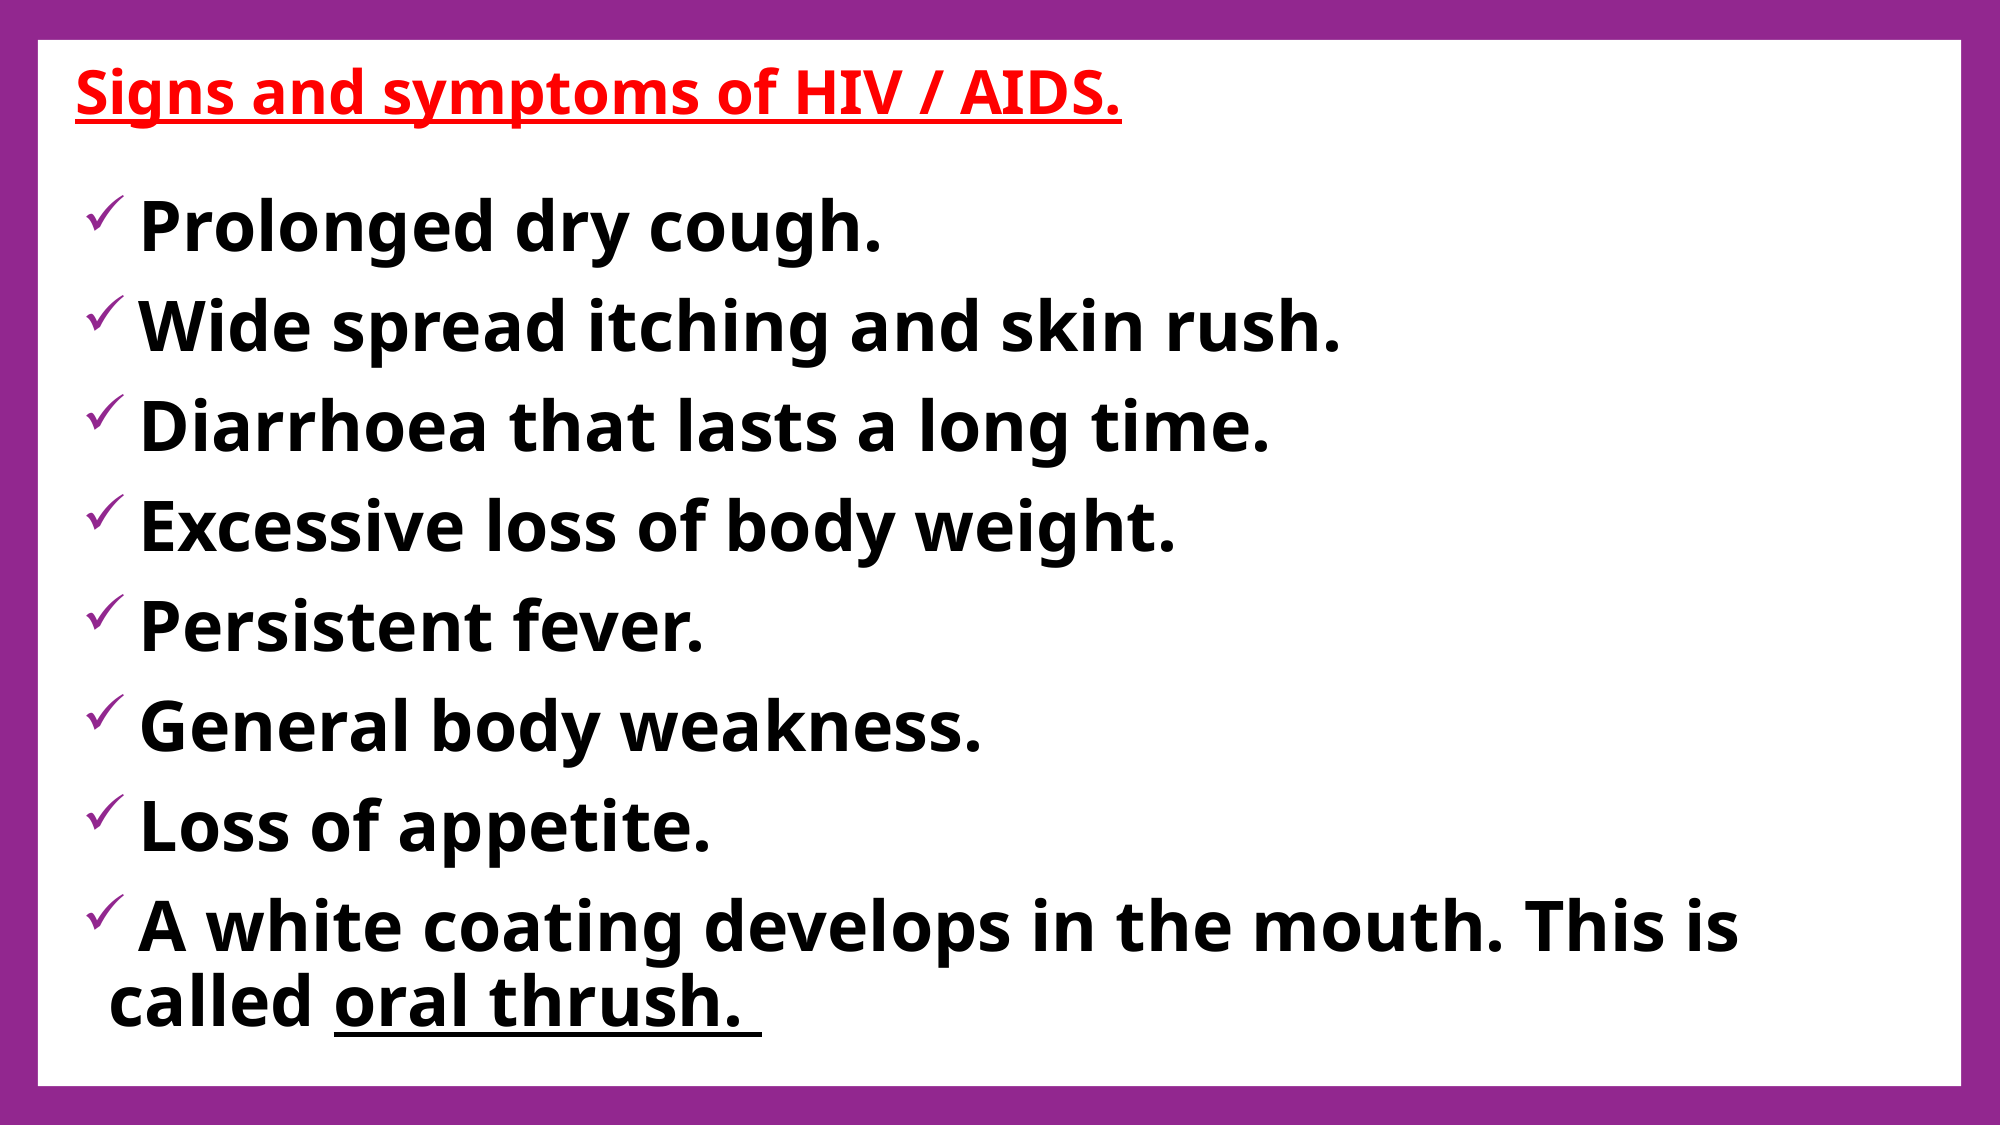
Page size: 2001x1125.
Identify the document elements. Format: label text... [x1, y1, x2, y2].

list Prolonged dry cough. Wide spread itching and skin rush. Diarrhoea that lasts a long time. Excessive loss of body weight. Persistent fever. General body weakness. Loss of appetite. A white coating develops in the mouth. This is called oral thrush. [60, 183, 1925, 1056]
title Signs and symptoms of HIV / AIDS. [60, 53, 1960, 204]
